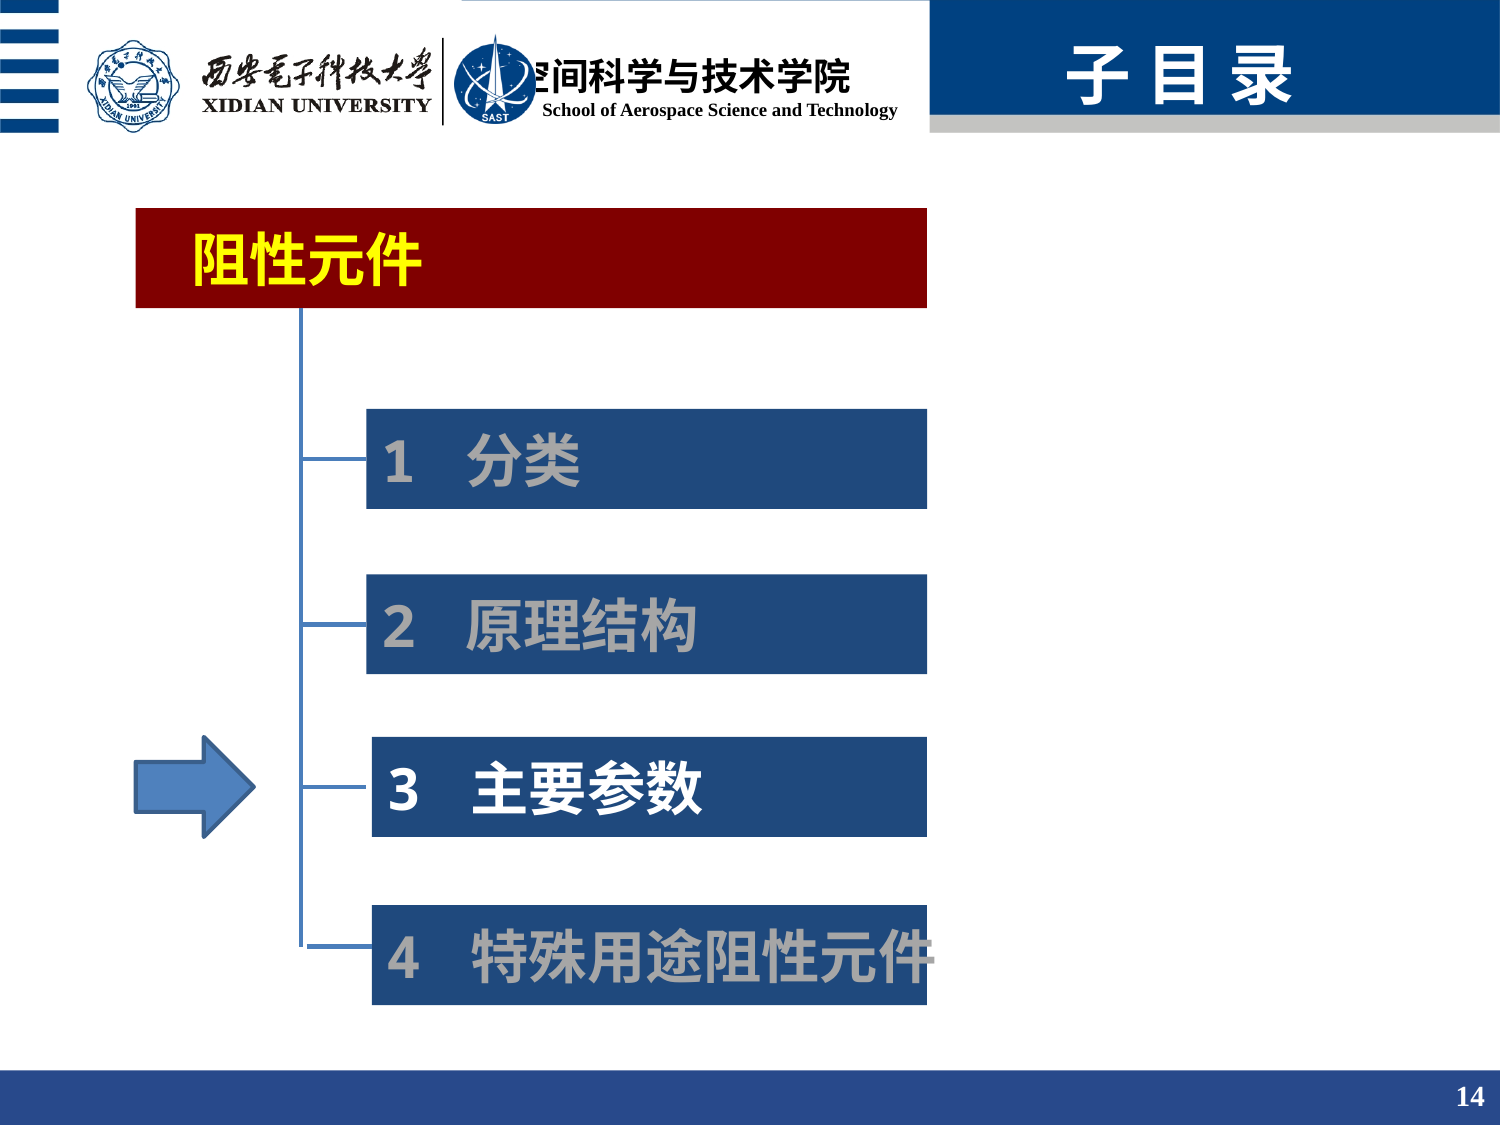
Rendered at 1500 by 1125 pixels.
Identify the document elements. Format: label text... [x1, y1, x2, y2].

text_box 子 目 录 [927, 19, 1433, 103]
text_box 2 原理结构 [366, 574, 928, 675]
text_box 阻性元件 [135, 208, 927, 309]
picture [0, 0, 1500, 1070]
text_box 4 特殊用途阻性元件 [371, 905, 927, 1006]
text_box 3 主要参数 [371, 736, 927, 837]
text_box 1 分类 [366, 408, 928, 509]
text_box [133, 735, 256, 839]
